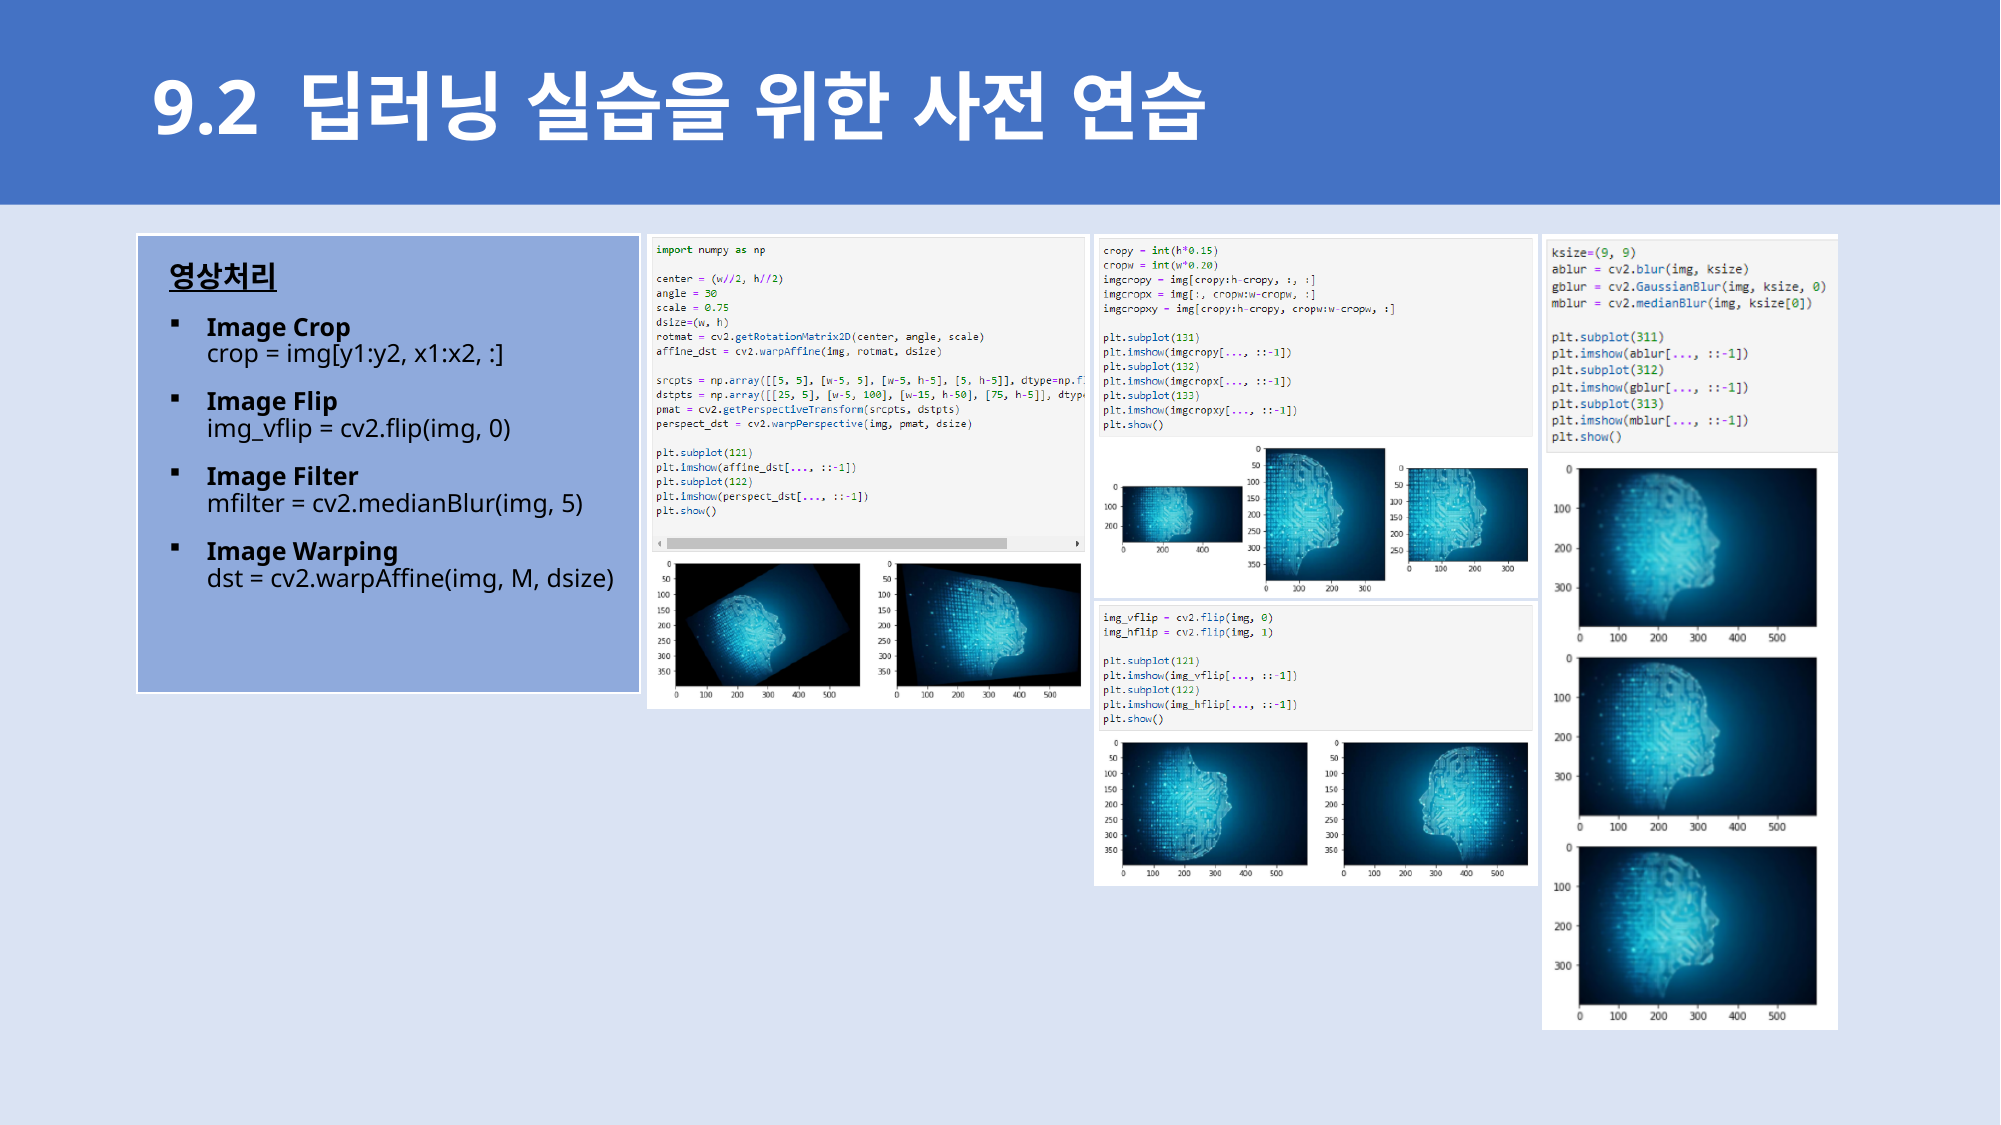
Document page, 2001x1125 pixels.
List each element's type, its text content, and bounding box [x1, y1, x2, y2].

picture [1541, 234, 1838, 1030]
picture [647, 234, 1090, 709]
picture [1094, 234, 1538, 598]
title 9.2 딥러닝 실습을 위한 사전 연습 [137, 1, 1863, 220]
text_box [137, 234, 641, 693]
picture [1094, 601, 1538, 886]
